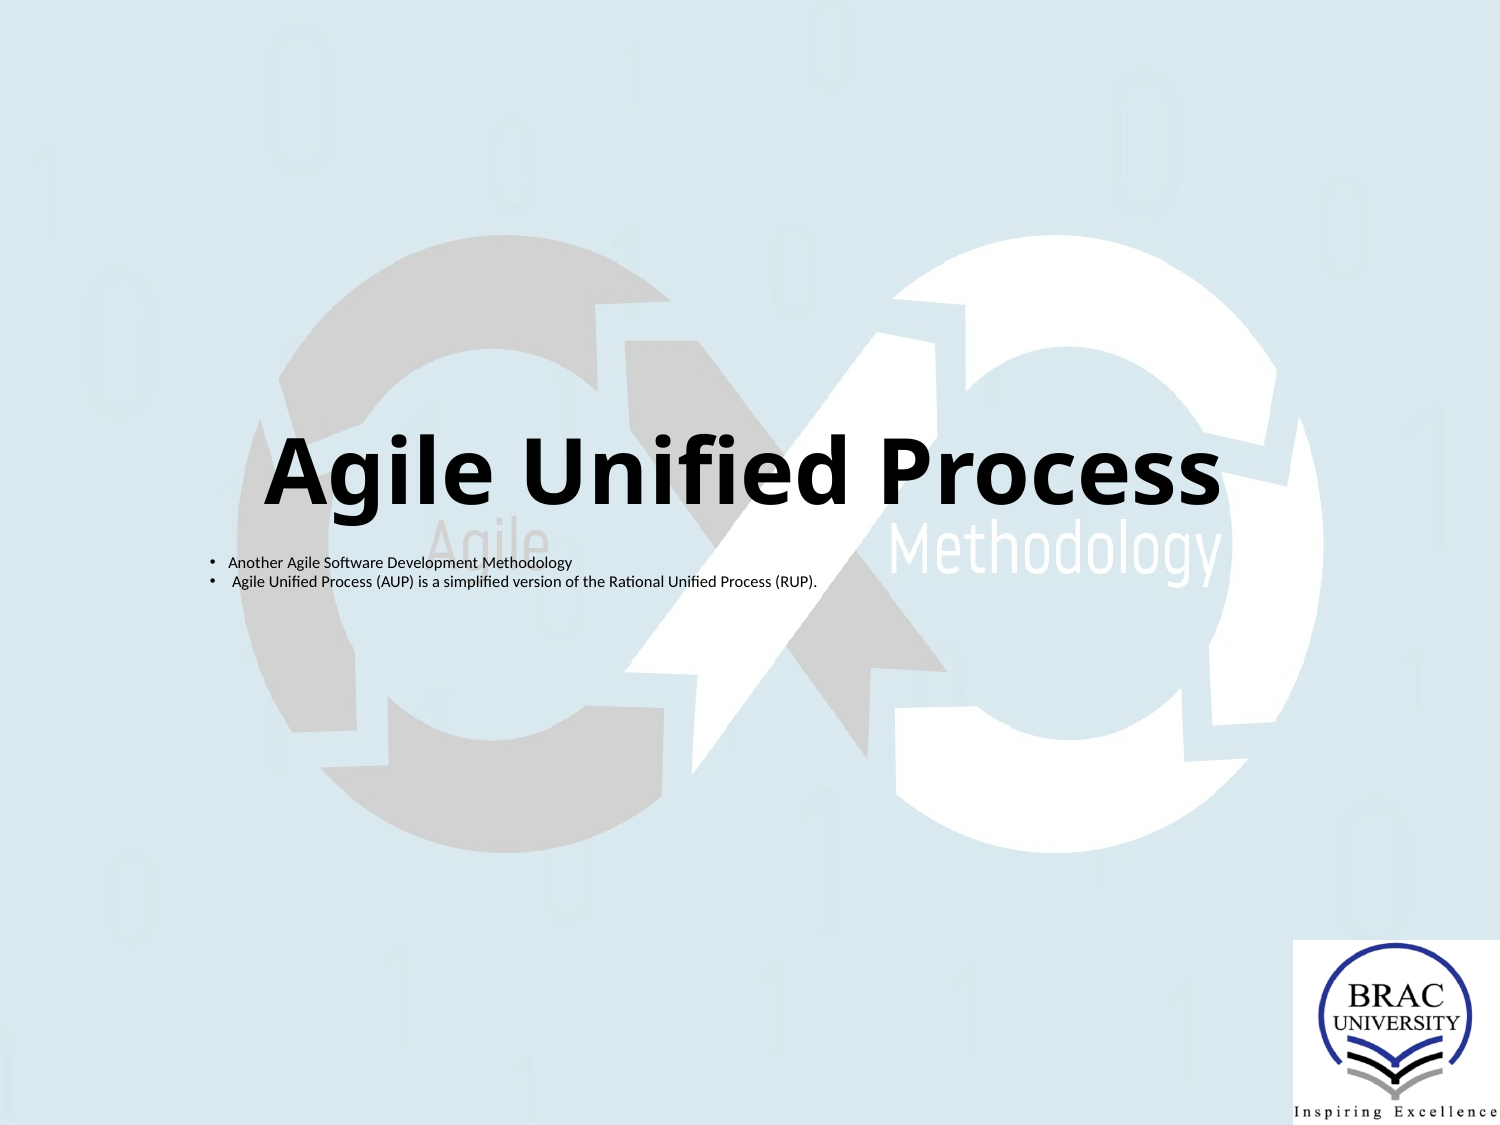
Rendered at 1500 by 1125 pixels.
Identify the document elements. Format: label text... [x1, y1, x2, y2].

text_box Another Agile Software Development Methodology Agile Unified Process (AUP) is a simplified version of the Rational Unified Process (RUP). [194, 538, 1306, 681]
picture [1293, 940, 1500, 1125]
title Agile Unified Process [69, 374, 1420, 562]
